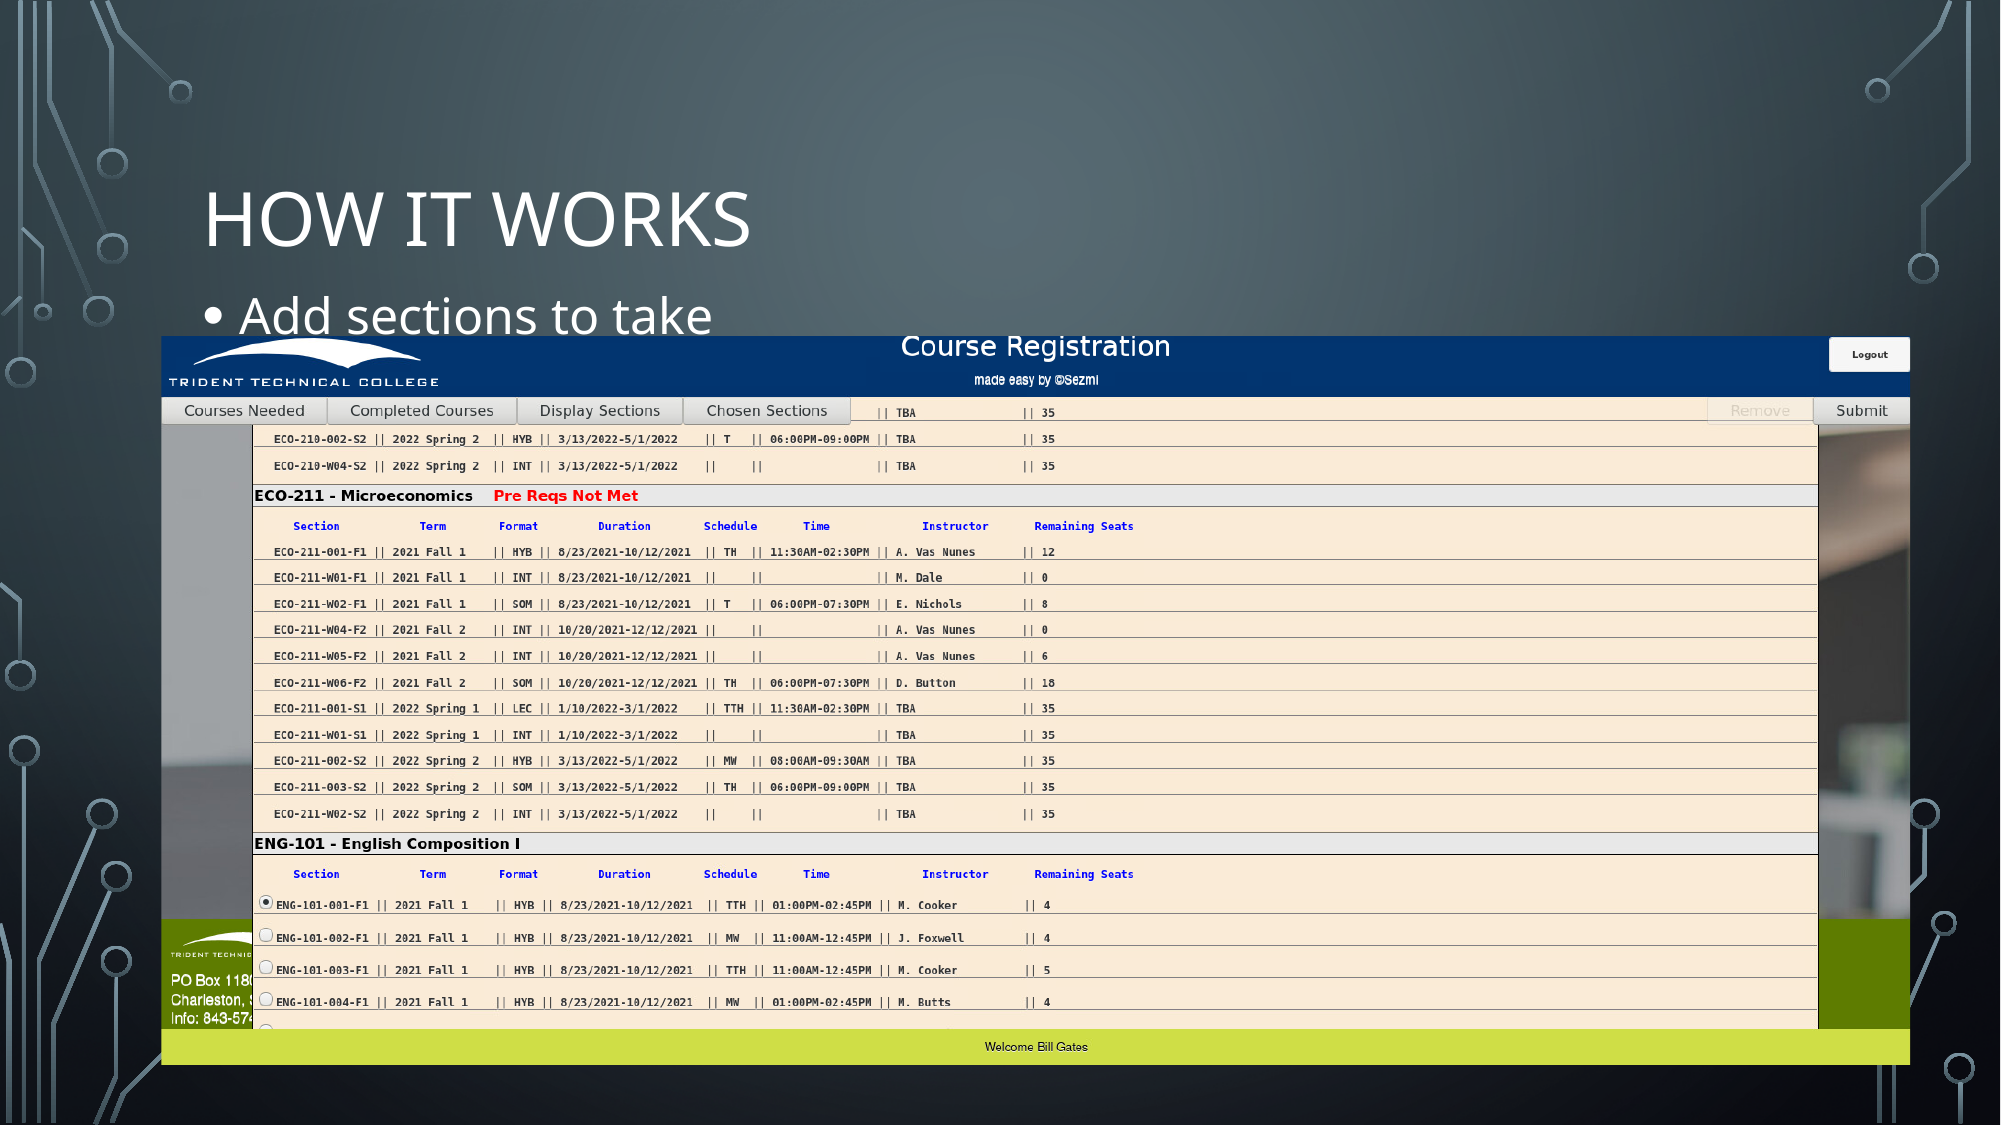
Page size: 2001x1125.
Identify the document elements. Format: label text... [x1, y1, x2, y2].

title How it works [187, 101, 1813, 265]
picture [161, 335, 1911, 1065]
list Add sections to take [187, 265, 1813, 335]
